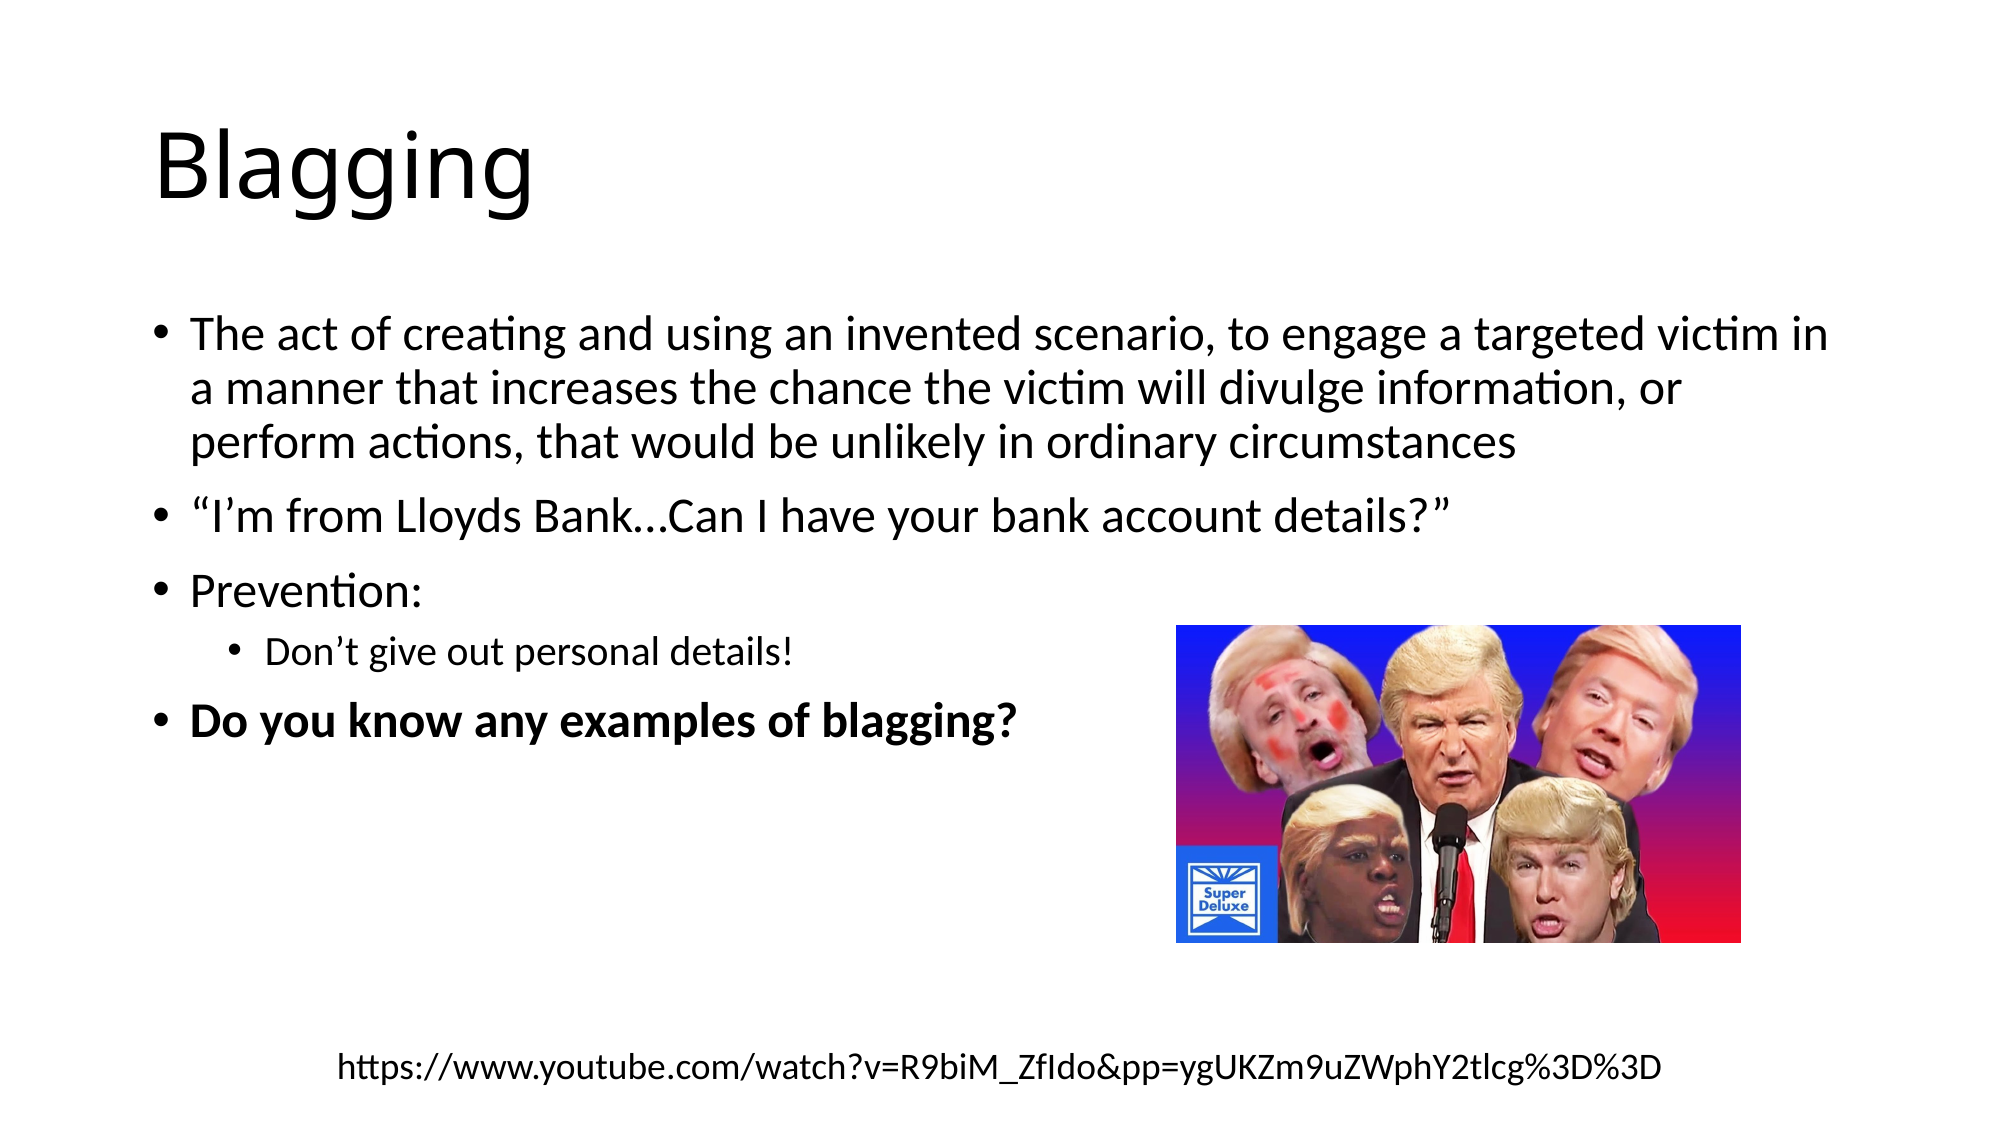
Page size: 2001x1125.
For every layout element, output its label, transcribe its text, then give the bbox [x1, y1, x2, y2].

text_box https://www.youtube.com/watch?v=R9biM_ZfIdo&pp=ygUKZm9uZWphY2tlcg%3D%3D [322, 1034, 1678, 1095]
list The act of creating and using an invented scenario, to engage a targeted victim in a manner that increases the chance the victim will divulge information, or perform actions, that would be unlikely in ordinary circumstances “I’m from Lloyds Bank…Can I have your bank account details?” Prevention: Don’t give out personal details! Do you know any examples of blagging? [137, 299, 1863, 1014]
picture [1176, 625, 1741, 943]
title Blagging [137, 59, 1863, 278]
